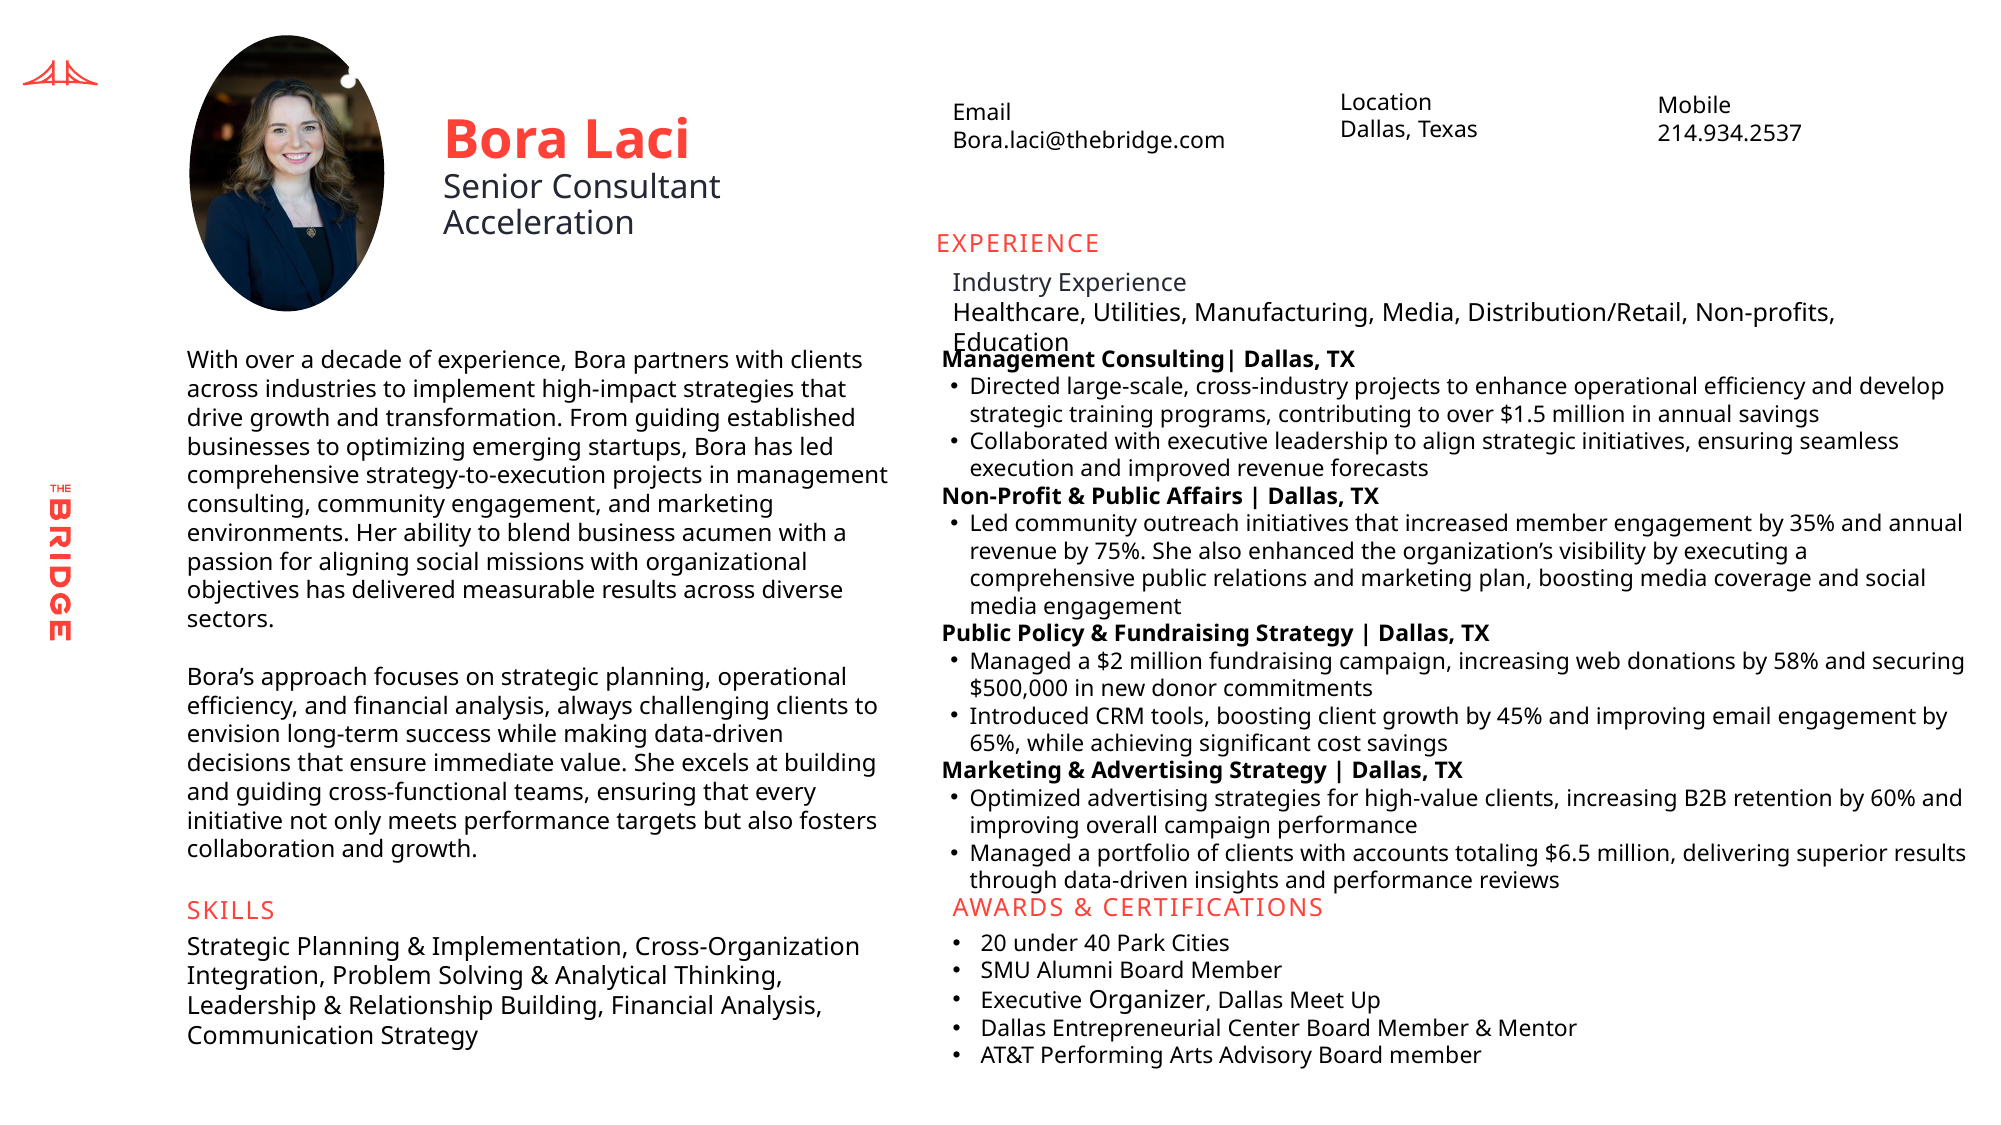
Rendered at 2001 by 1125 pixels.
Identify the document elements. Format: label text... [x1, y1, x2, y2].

text_box Mobile 214.934.2537 [1658, 90, 2000, 146]
text_box Location Dallas, Texas [1340, 87, 1658, 171]
text_box Bora Laci Senior Consultant Acceleration [443, 67, 953, 287]
text_box Email Bora.laci@thebridge.com [952, 97, 1340, 153]
picture [189, 35, 385, 312]
text_box Strategic Planning & Implementation, Cross-Organization Integration, Problem Solving & Analytical Thinking, Leadership & Relationship Building, Financial Analysis, Communication Strategy [186, 930, 914, 1051]
text_box SKILLS [186, 894, 667, 940]
text_box Management Consulting| Dallas, TX Directed large-scale, cross-industry projects to enhance operational efficiency and develop strategic training programs, contributing to over $1.5 million in annual savings Collaborated with executive leadership to align strategic initiatives, ensuring seamless execution and improved revenue forecasts Non-Profit & Public Affairs | Dallas, TX Led community outreach initiatives that increased member engagement by 35% and annual revenue by 75%. She also enhanced the organization’s visibility by executing a comprehensive public relations and marketing plan, boosting media coverage and social media engagement Public Policy & Fundraising Strategy | Dallas, TX Managed a $2 million fundraising campaign, increasing web donations by 58% and securing $500,000 in new donor commitments Introduced CRM tools, boosting client growth by 45% and improving email engagement by 65%, while achieving significant cost savings Marketing & Advertising Strategy | Dallas, TX Optimized advertising strategies for high-value clients, increasing B2B retention by 60% and improving overall campaign performance Managed a portfolio of clients with accounts totaling $6.5 million, delivering superior results through data-driven insights and performance reviews [907, 336, 1989, 901]
text_box AWARDS & CERTIFICATIONS [952, 901, 1374, 923]
text_box Industry Experience Healthcare, Utilities, Manufacturing, Media, Distribution/Retail, Non-profits, Education [952, 266, 1958, 336]
text_box 20 under 40 Park Cities SMU Alumni Board Member Executive Organizer, Dallas Meet Up Dallas Entrepreneurial Center Board Member & Mentor AT&T Performing Arts Advisory Board member [952, 928, 1807, 1069]
text_box With over a decade of experience, Bora partners with clients across industries to implement high-impact strategies that drive growth and transformation. From guiding established businesses to optimizing emerging startups, Bora has led comprehensive strategy-to-execution projects in management consulting, community engagement, and marketing environments. Her ability to blend business acumen with a passion for aligning social missions with organizational objectives has delivered measurable results across diverse sectors. Bora’s approach focuses on strategic planning, operational efficiency, and financial analysis, always challenging clients to envision long-term success while making data-driven decisions that ensure immediate value. She excels at building and guiding cross-functional teams, ensuring that every initiative not only meets performance targets but also fosters collaboration and growth. [186, 345, 892, 863]
text_box EXPERIENCE [936, 231, 1357, 260]
